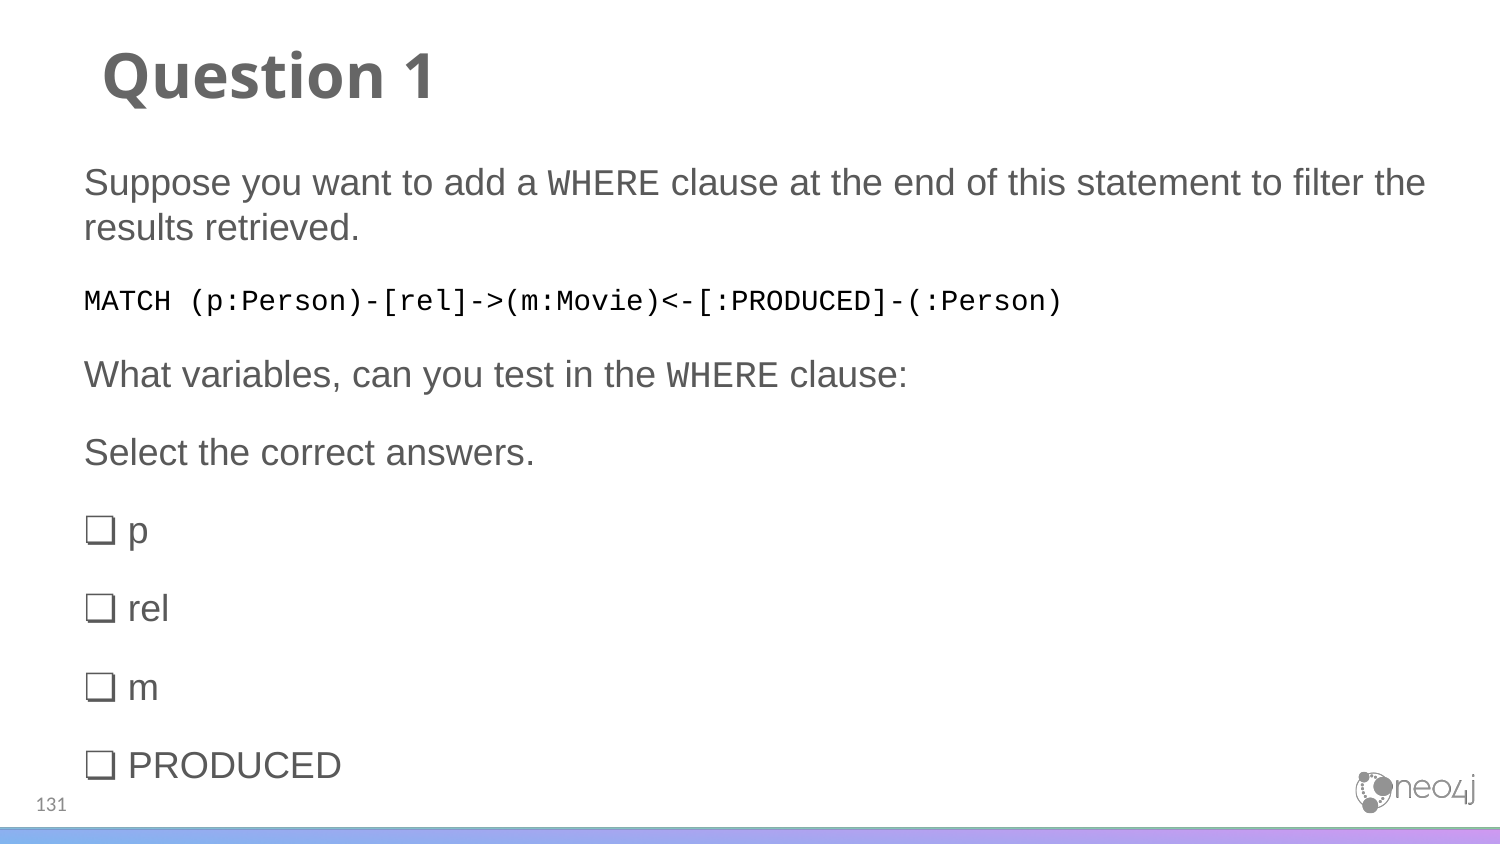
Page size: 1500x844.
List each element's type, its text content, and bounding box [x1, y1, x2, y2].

picture [1352, 767, 1479, 818]
text_box Suppose you want to add a WHERE clause at the end of this statement to filter the results retrieved. MATCH (p:Person)-[rel]->(m:Movie)<-[:PRODUCED]-(:Person) What variables, can you test in the WHERE clause: Select the correct answers. ❏ p ❏ rel ❏ m ❏ PRODUCED [68, 225, 1456, 718]
picture [0, 826, 1500, 844]
slide_number ‹#› [16, 780, 87, 826]
title Question 1 [86, 21, 1386, 122]
